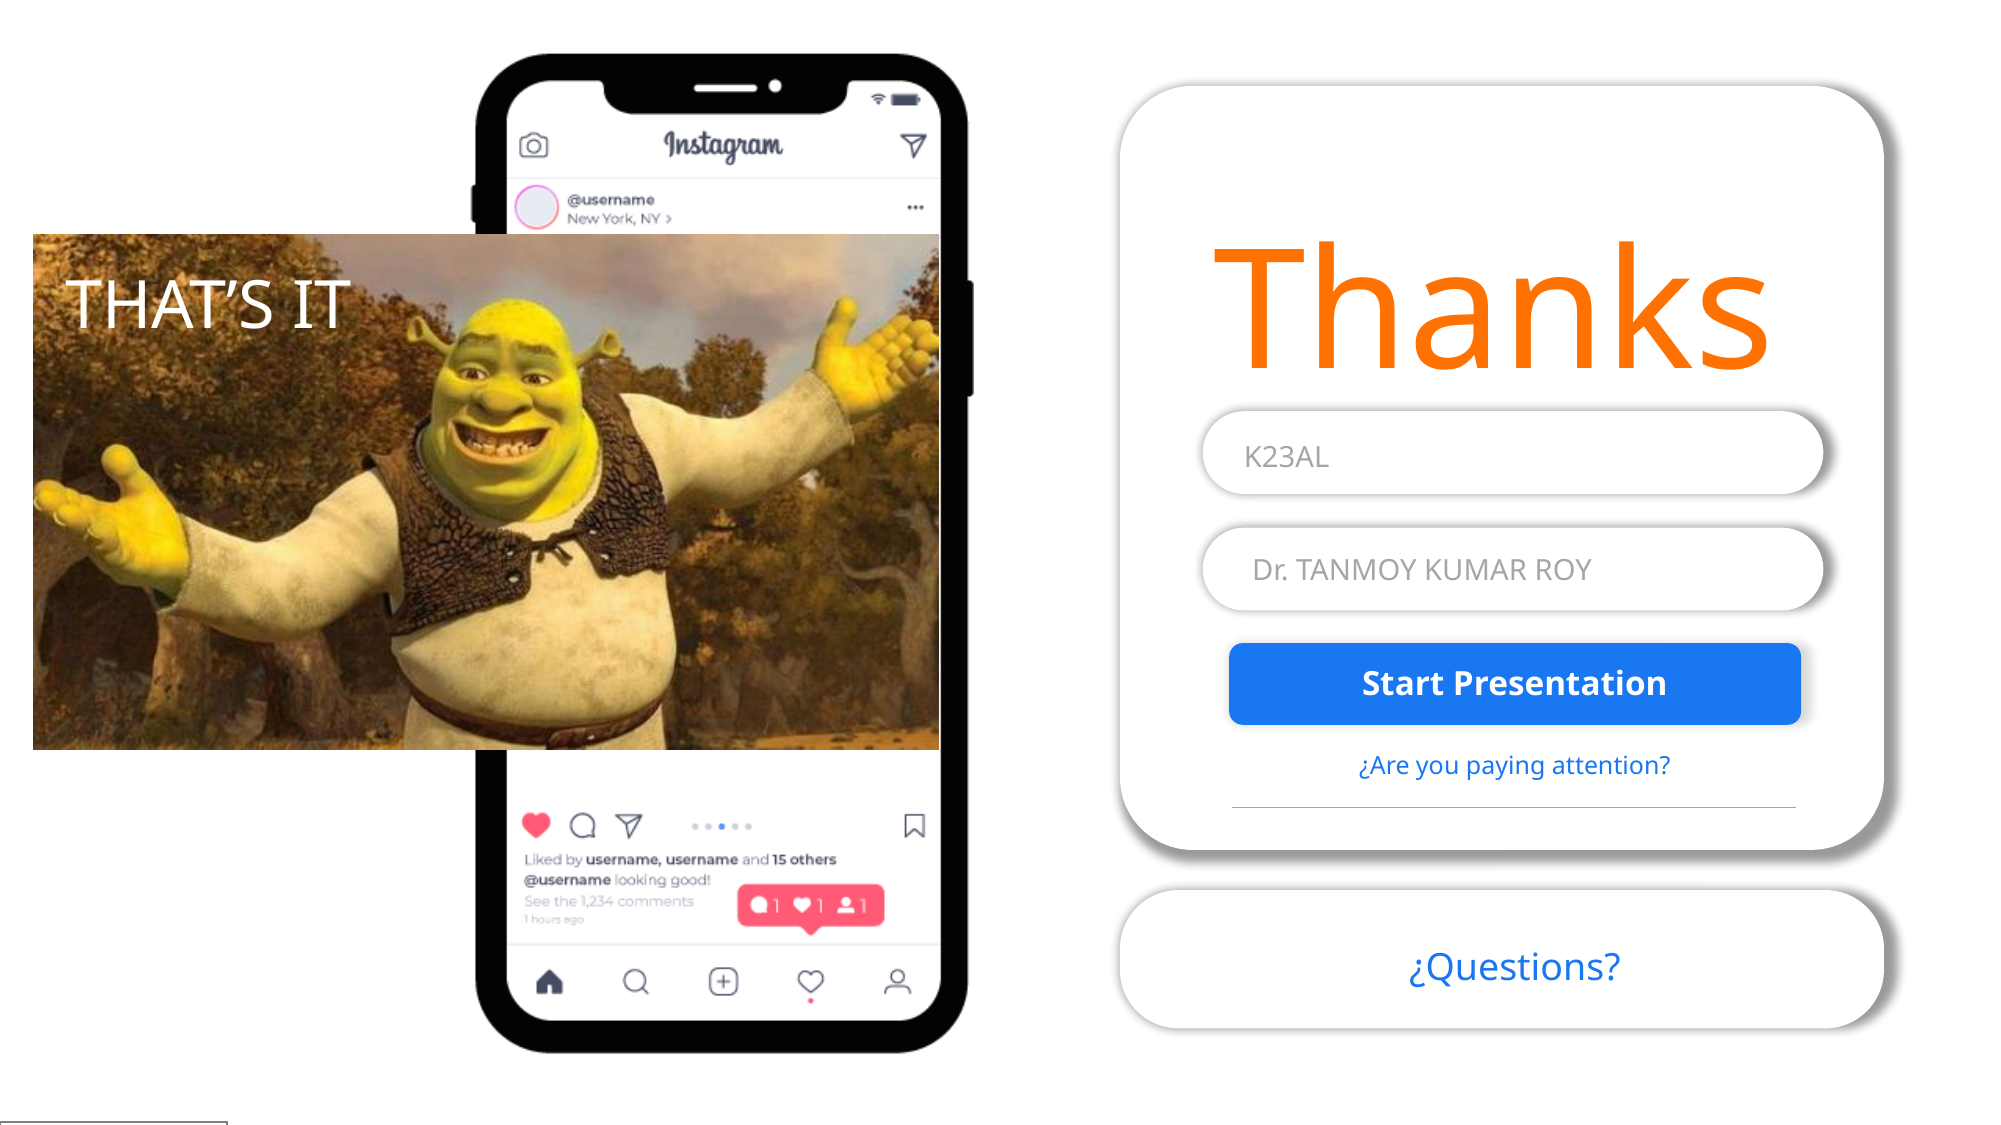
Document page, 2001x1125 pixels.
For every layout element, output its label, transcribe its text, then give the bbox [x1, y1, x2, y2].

text_box K23AL [1229, 430, 1759, 481]
text_box Thanks [1090, 194, 1927, 409]
picture [33, 29, 1090, 1096]
text_box ¿Questions? [1303, 935, 1727, 996]
text_box Dr. TANMOY KUMAR ROY [1237, 543, 1767, 594]
text_box [0, 1121, 228, 1125]
text_box [1118, 888, 1886, 1030]
text_box ¿Are you paying attention? [1303, 741, 1727, 787]
text_box [1201, 526, 1825, 612]
text_box [1118, 409, 1886, 851]
text_box [1118, 84, 1885, 194]
text_box Start Presentation [1303, 654, 1727, 710]
text_box [1228, 642, 1803, 726]
text_box [1201, 410, 1825, 496]
